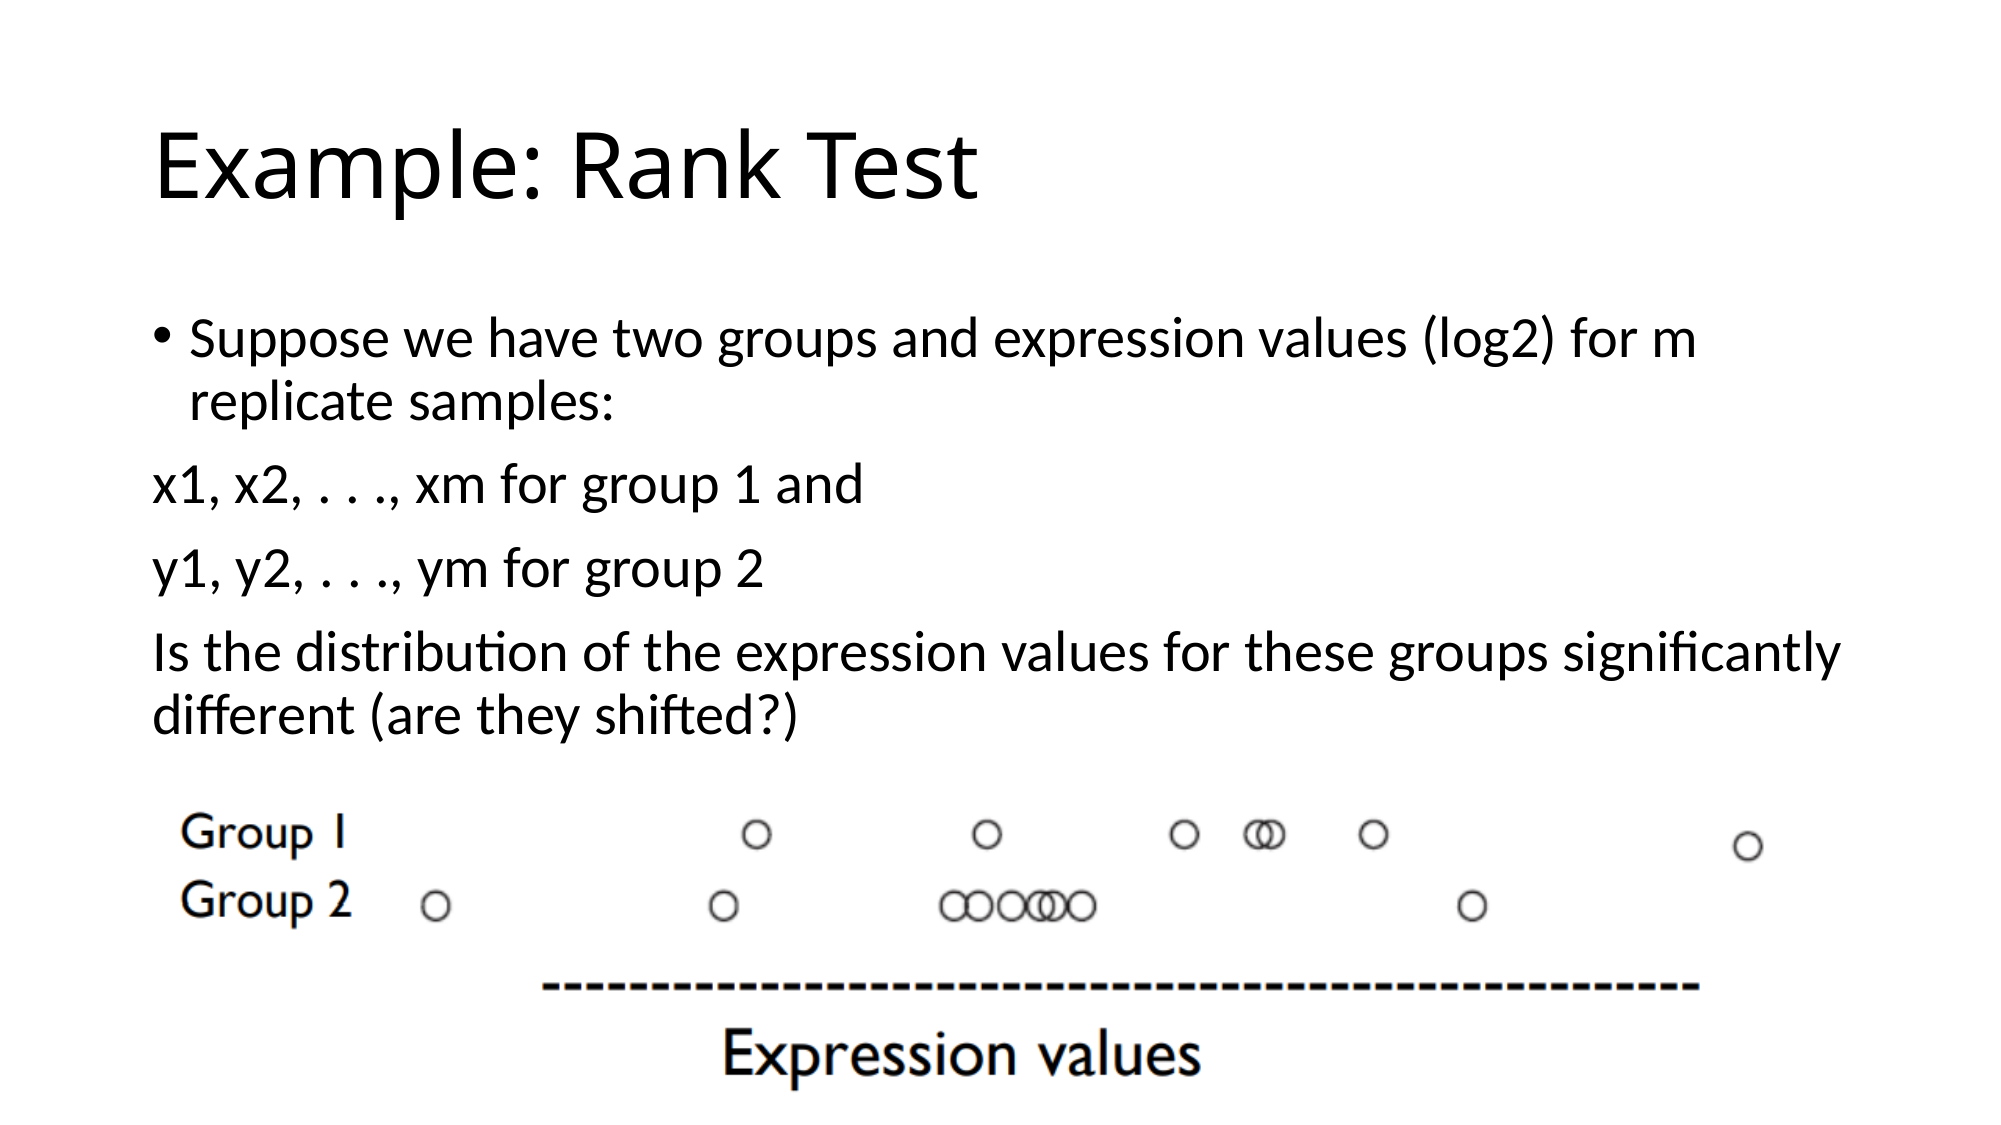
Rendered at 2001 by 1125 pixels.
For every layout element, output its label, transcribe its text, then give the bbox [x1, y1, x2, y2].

list Suppose we have two groups and expression values (log2) for m replicate samples: x1, x2, . . ., xm for group 1 and y1, y2, . . ., ym for group 2 Is the distribution of the expression values for these groups significantly different (are they shifted?) [137, 299, 1863, 1014]
title Example: Rank Test [137, 59, 1863, 278]
picture [103, 773, 1825, 1108]
